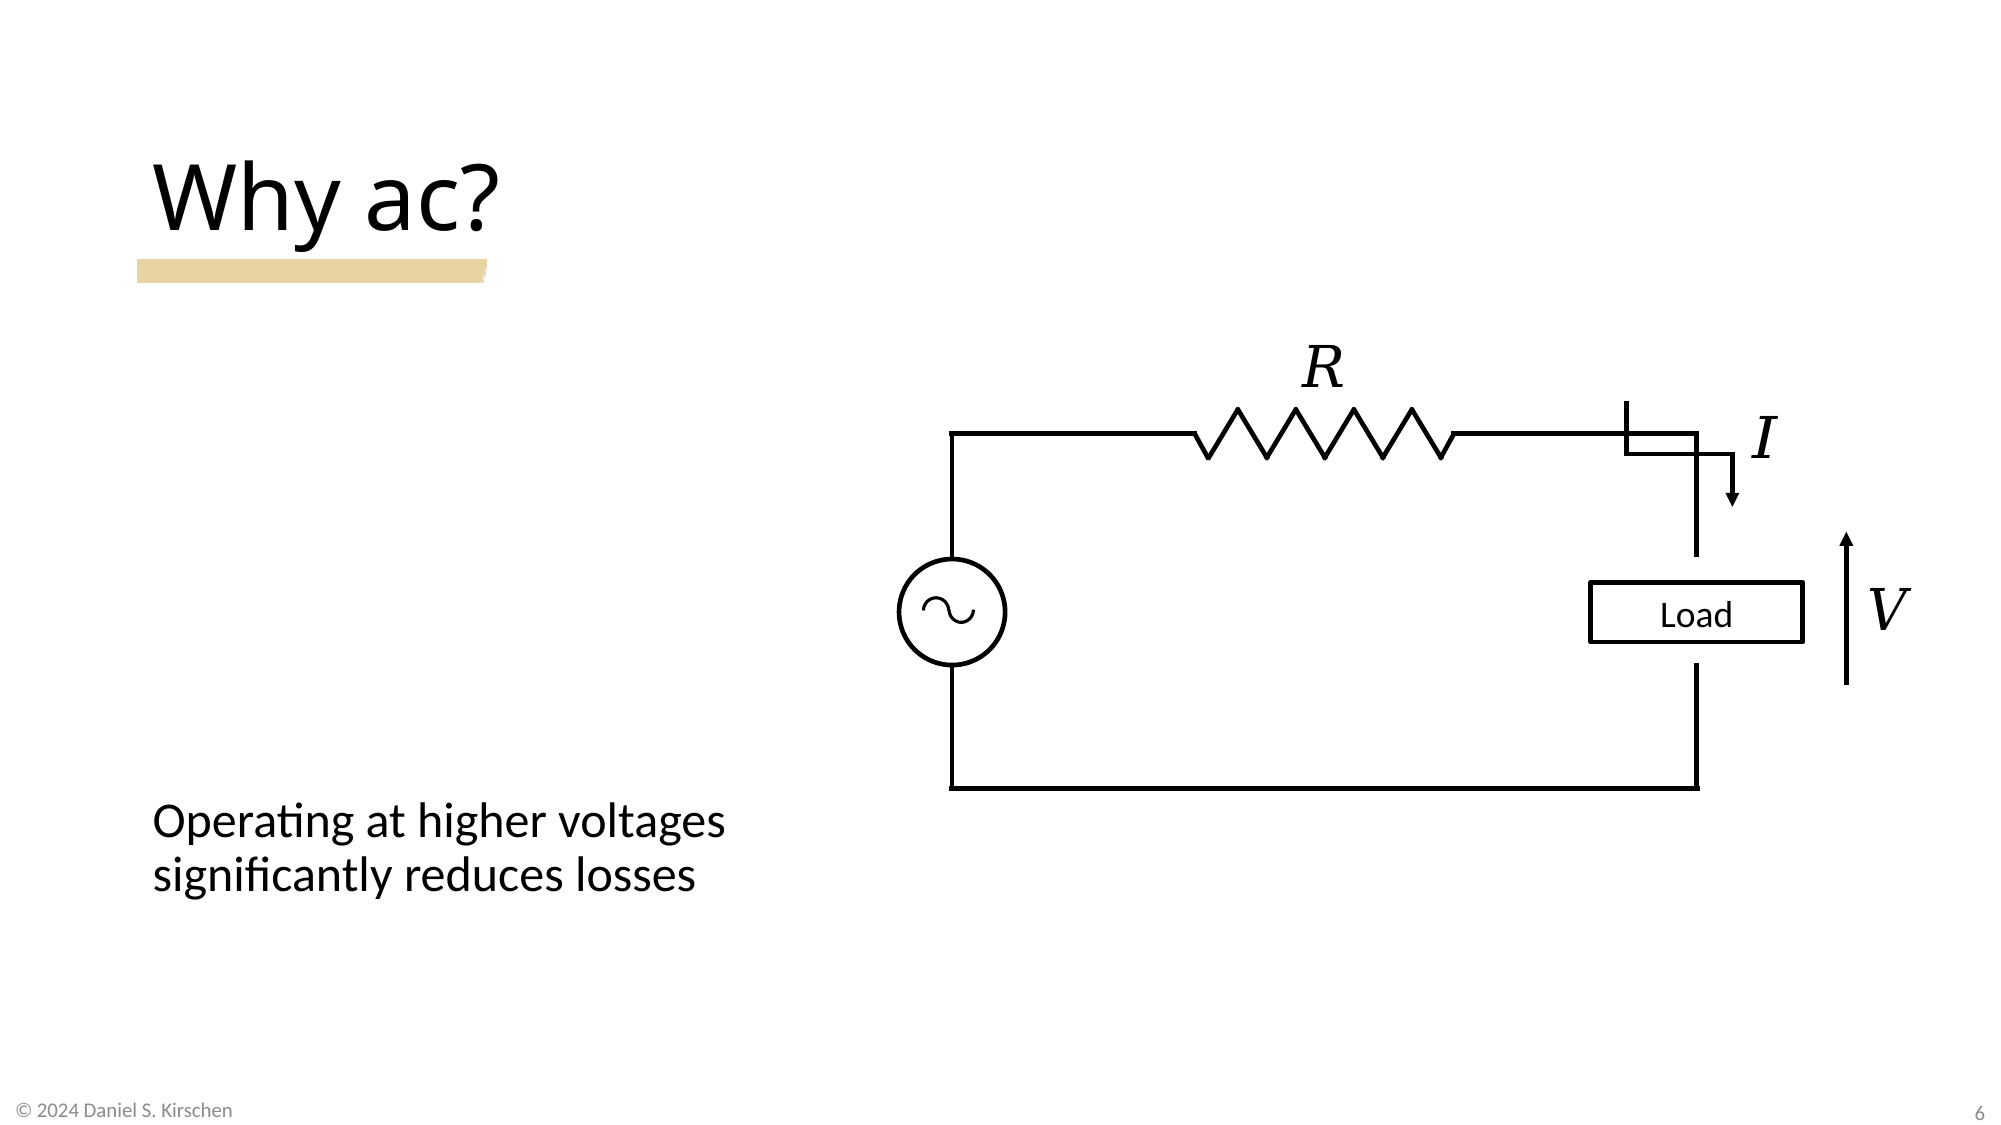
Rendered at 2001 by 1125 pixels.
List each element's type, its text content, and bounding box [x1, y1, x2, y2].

slide_number © 2024 Daniel S. Kirschen [0, 1079, 524, 1125]
slide_number 6 [1550, 1088, 2000, 1125]
title Why ac? [137, 75, 783, 258]
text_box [899, 336, 1916, 789]
